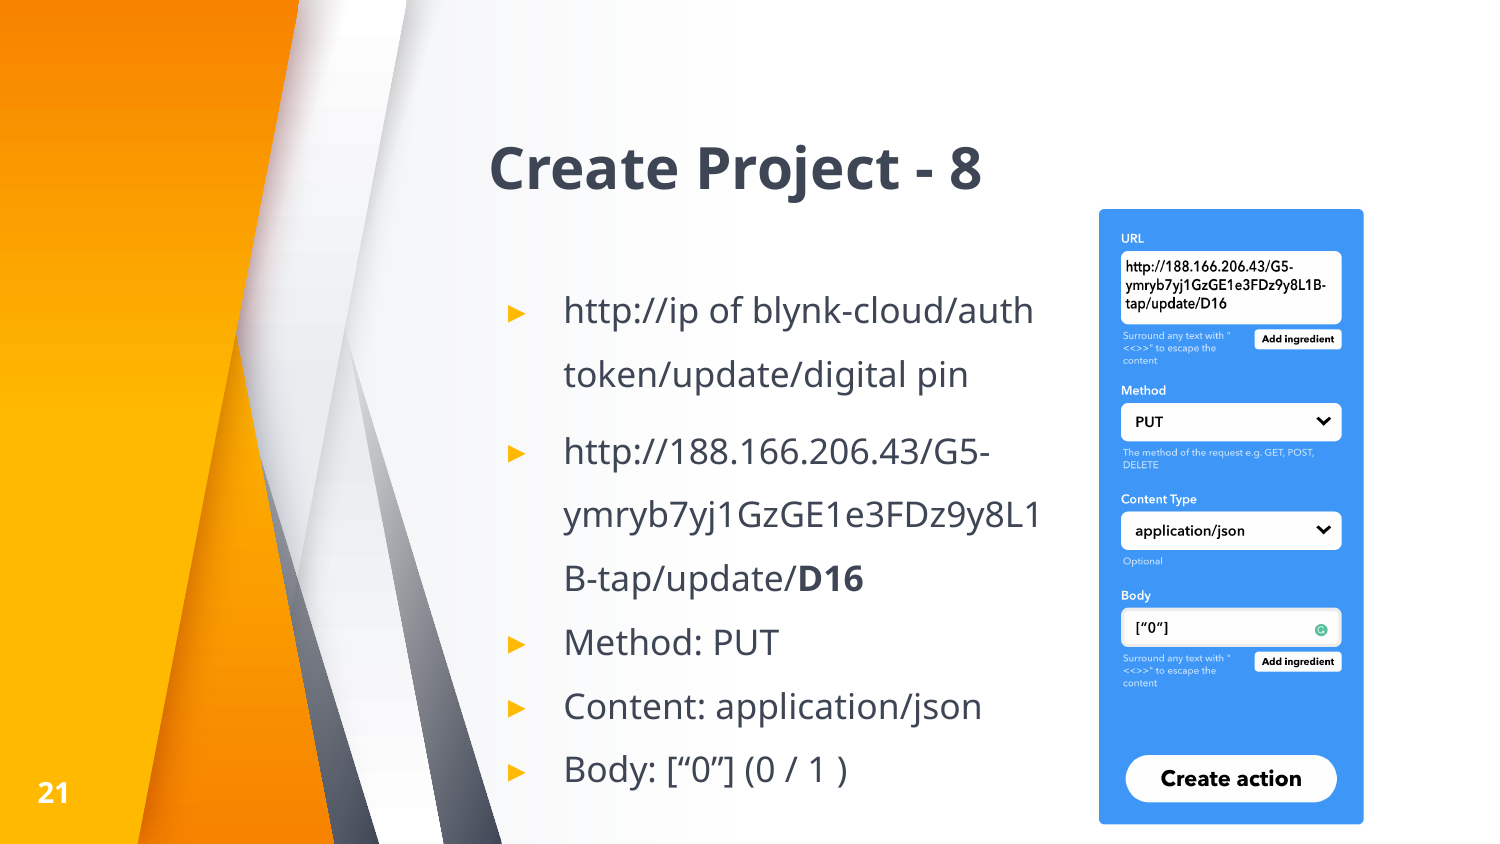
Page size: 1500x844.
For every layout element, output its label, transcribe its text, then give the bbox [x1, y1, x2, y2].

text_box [1096, 205, 1367, 828]
title Create Project - 8 [488, 137, 1385, 203]
slide_number 21 [37, 774, 99, 816]
list http://ip of blynk-cloud/auth token/update/digital pin http://188.166.206.43/G5-ymryb7yj1GzGE1e3FDz9y8L1B-tap/update/D16 Method: PUT Content: application/json Body: [“0”] (0 / 1 ) [488, 267, 1053, 816]
